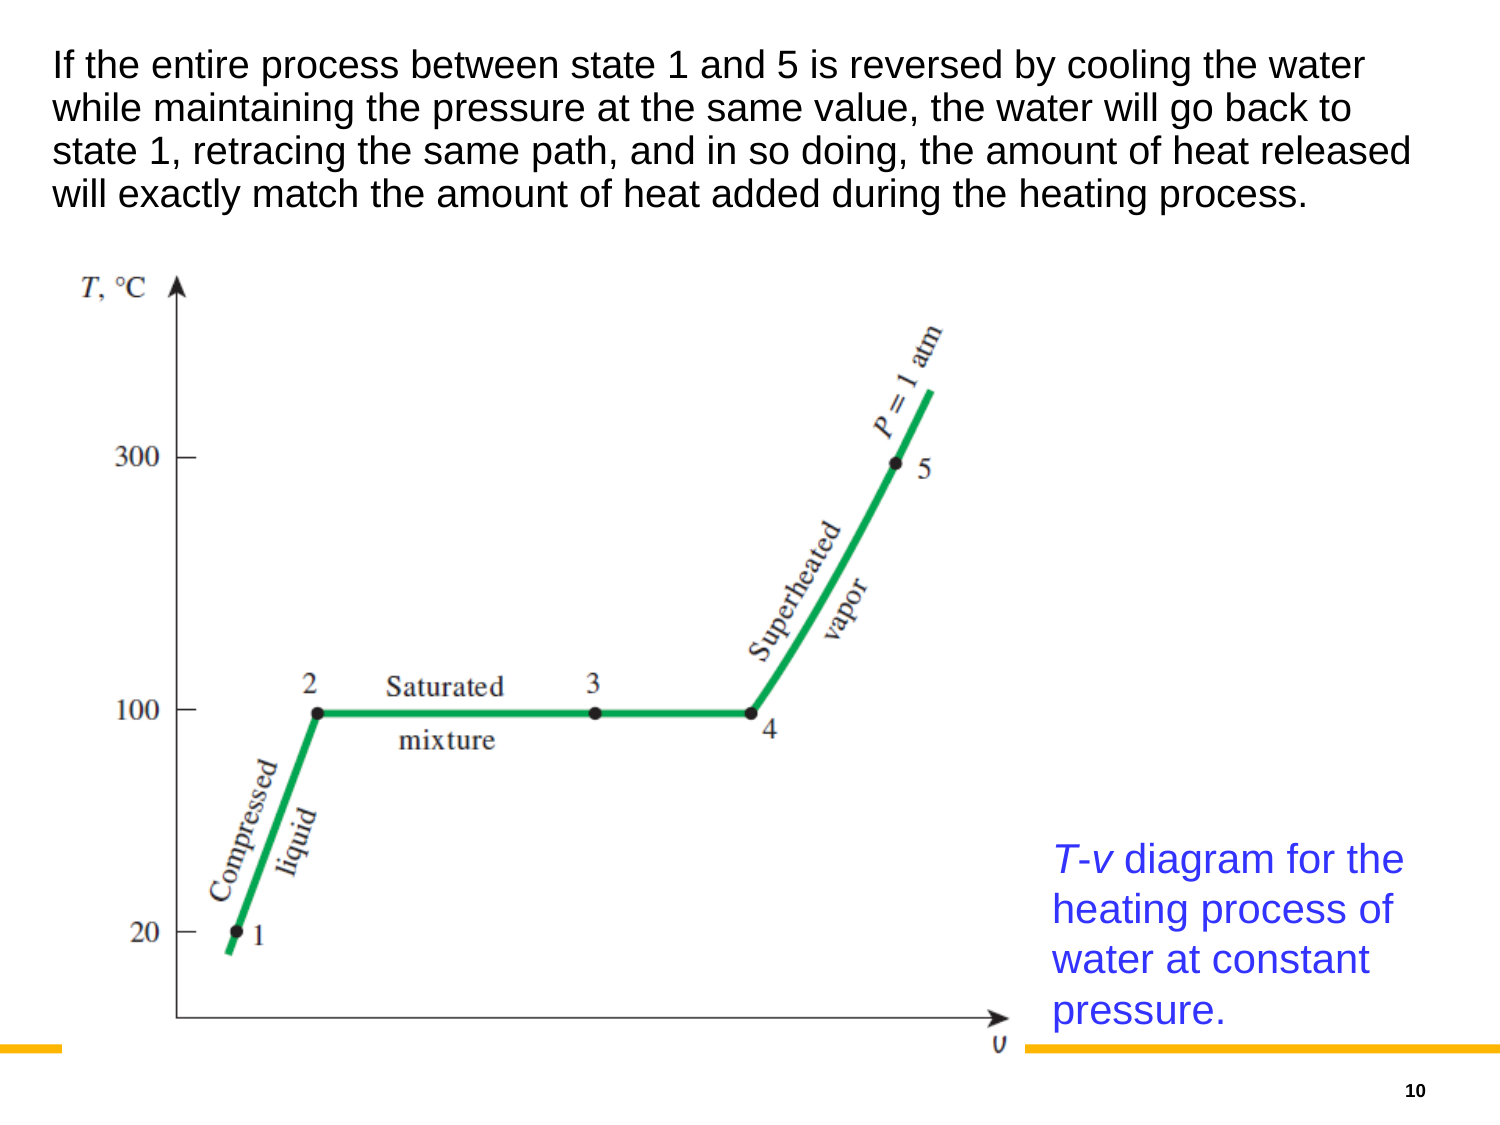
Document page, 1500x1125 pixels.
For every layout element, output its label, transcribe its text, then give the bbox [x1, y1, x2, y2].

text_box T-v diagram for the heating process of water at constant pressure. [1037, 824, 1426, 1040]
picture [62, 249, 1025, 1069]
text_box If the entire process between state 1 and 5 is reversed by cooling the water while maintaining the pressure at the same value, the water will go back to state 1, retracing the same path, and in so doing, the amount of heat released will exactly match the amount of heat added during the heating process. [37, 37, 1450, 223]
slide_number 10 [1283, 1071, 1442, 1109]
